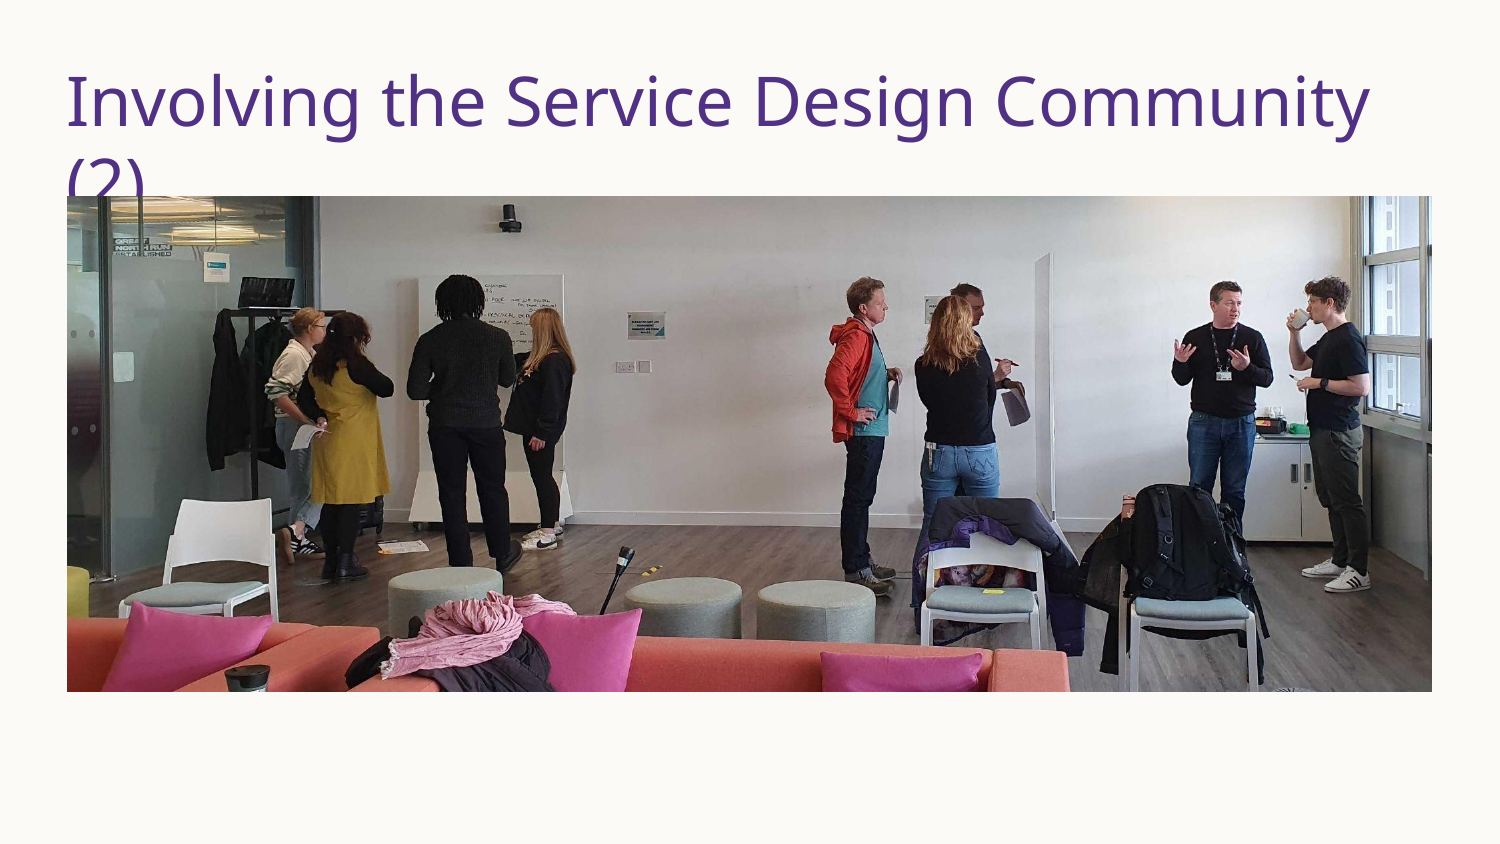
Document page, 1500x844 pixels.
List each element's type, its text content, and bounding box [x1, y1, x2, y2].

title Involving the Service Design Community (2) [51, 42, 1449, 137]
picture [67, 196, 1432, 692]
